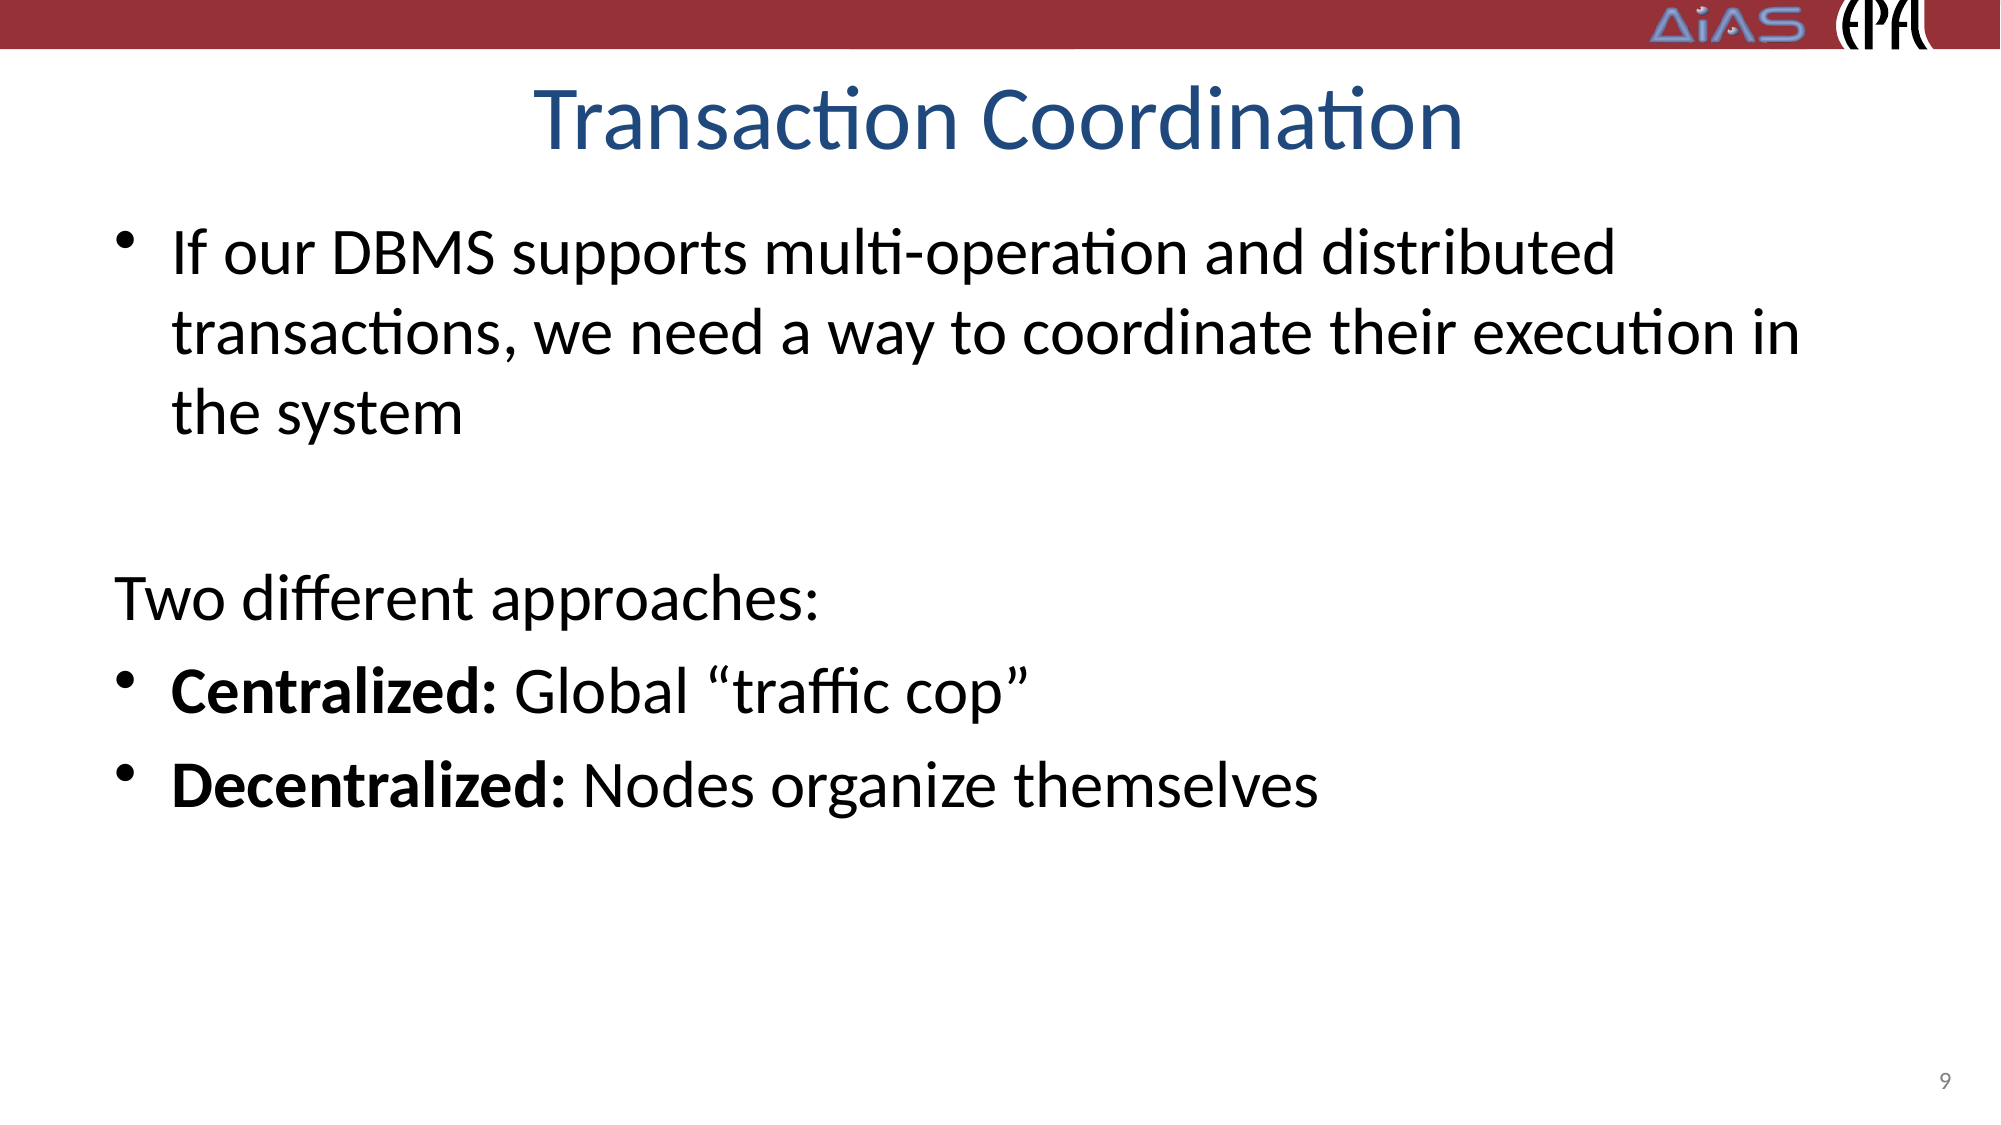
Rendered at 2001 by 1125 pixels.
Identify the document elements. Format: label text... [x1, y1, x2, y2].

picture [1645, 3, 1809, 44]
slide_number 9 [1433, 1024, 1967, 1103]
list If our DBMS supports multi-operation and distributed transactions, we need a way to coordinate their execution in the system Two different approaches: Centralized: Global “traffic cop” Decentralized: Nodes organize themselves [99, 199, 1901, 1006]
title Transaction Coordination [99, 44, 1901, 176]
